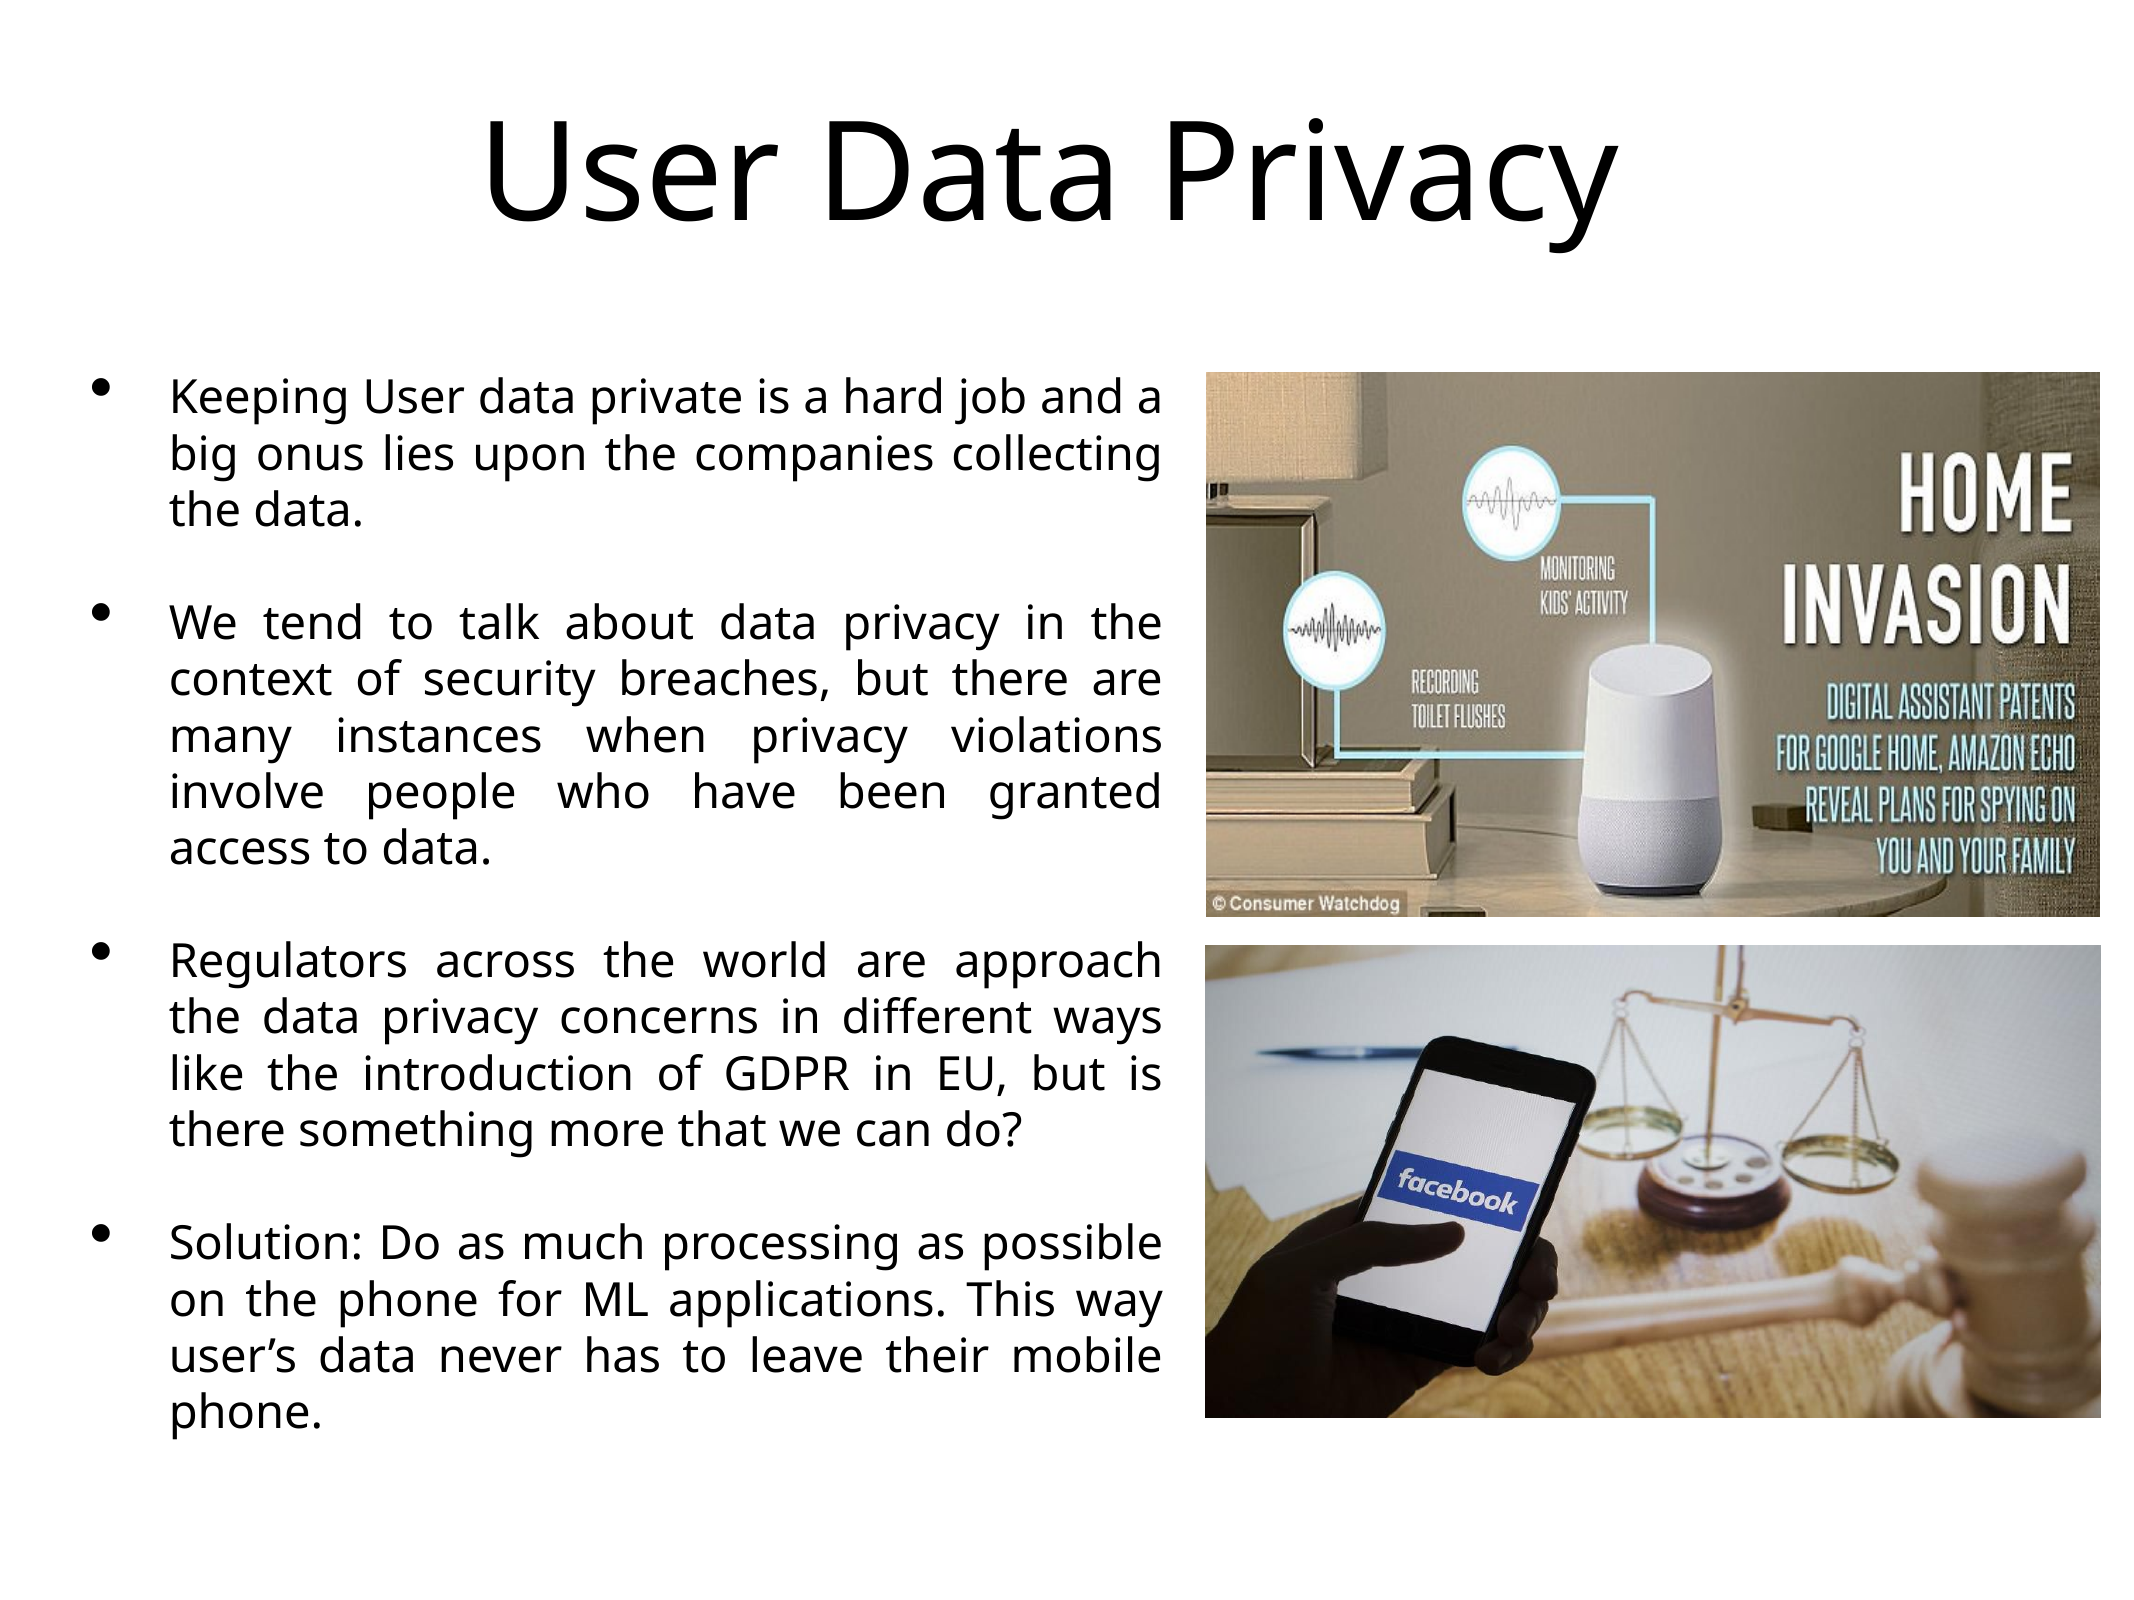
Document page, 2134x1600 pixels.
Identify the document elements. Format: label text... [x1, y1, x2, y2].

subtitle Keeping User data private is a hard job and a big onus lies upon the companies collecting the data. We tend to talk about data privacy in the context of security breaches, but there are many instances when privacy violations involve people who have been granted access to data. Regulators across the world are approach the data privacy concerns in different ways like the introduction of GDPR in EU, but is there something more that we can do? Solution: Do as much processing as possible on the phone for ML applications. This way user’s data never has to leave their mobile phone. [80, 357, 1174, 1450]
title User Data Privacy [207, 70, 1926, 257]
picture [1205, 372, 2101, 917]
picture [1205, 945, 2101, 1418]
